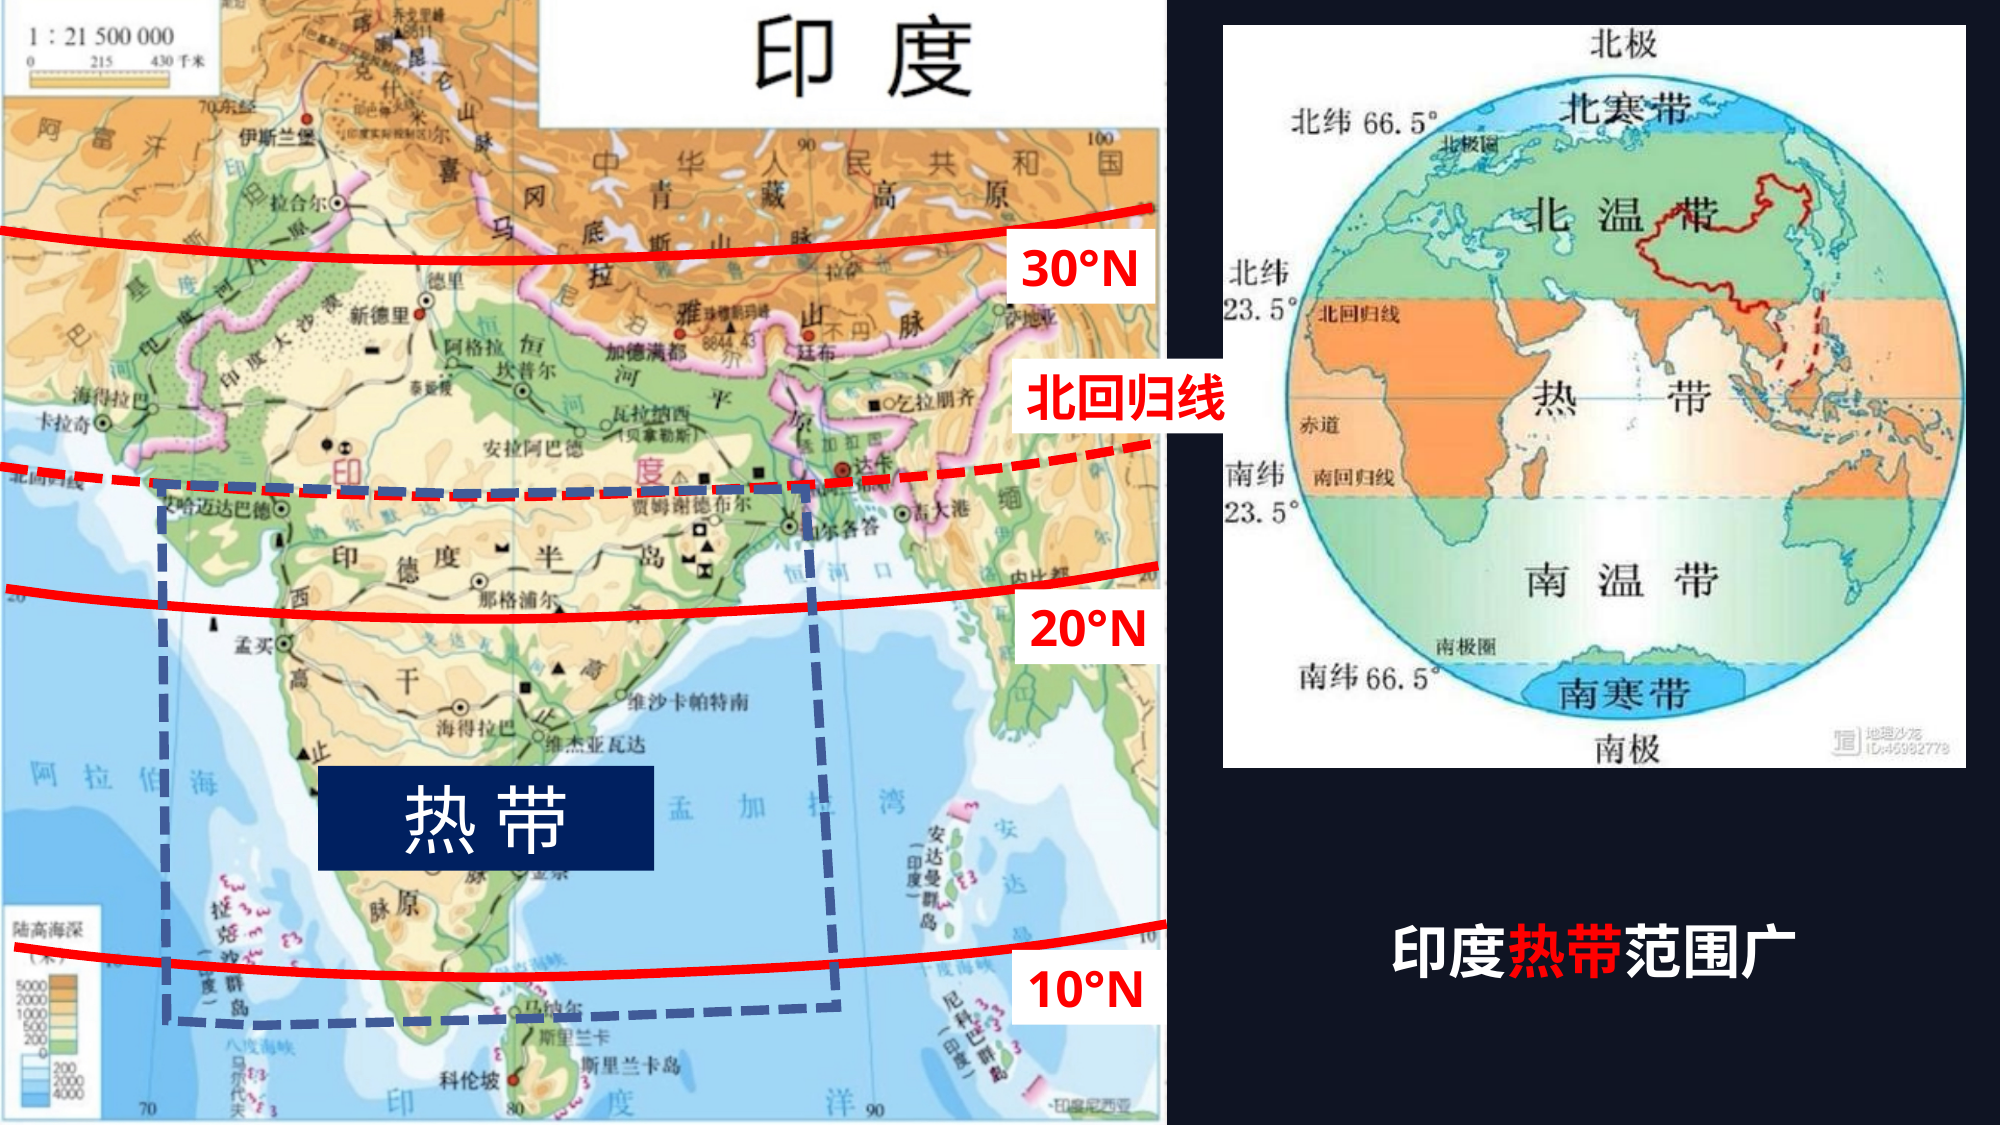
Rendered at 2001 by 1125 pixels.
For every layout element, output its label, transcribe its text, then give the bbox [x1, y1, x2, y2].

picture [1223, 25, 1966, 768]
picture [0, 0, 1167, 1125]
text_box 印度热带范围广 [1189, 872, 2000, 993]
text_box 北回归线 [1167, 358, 1223, 434]
